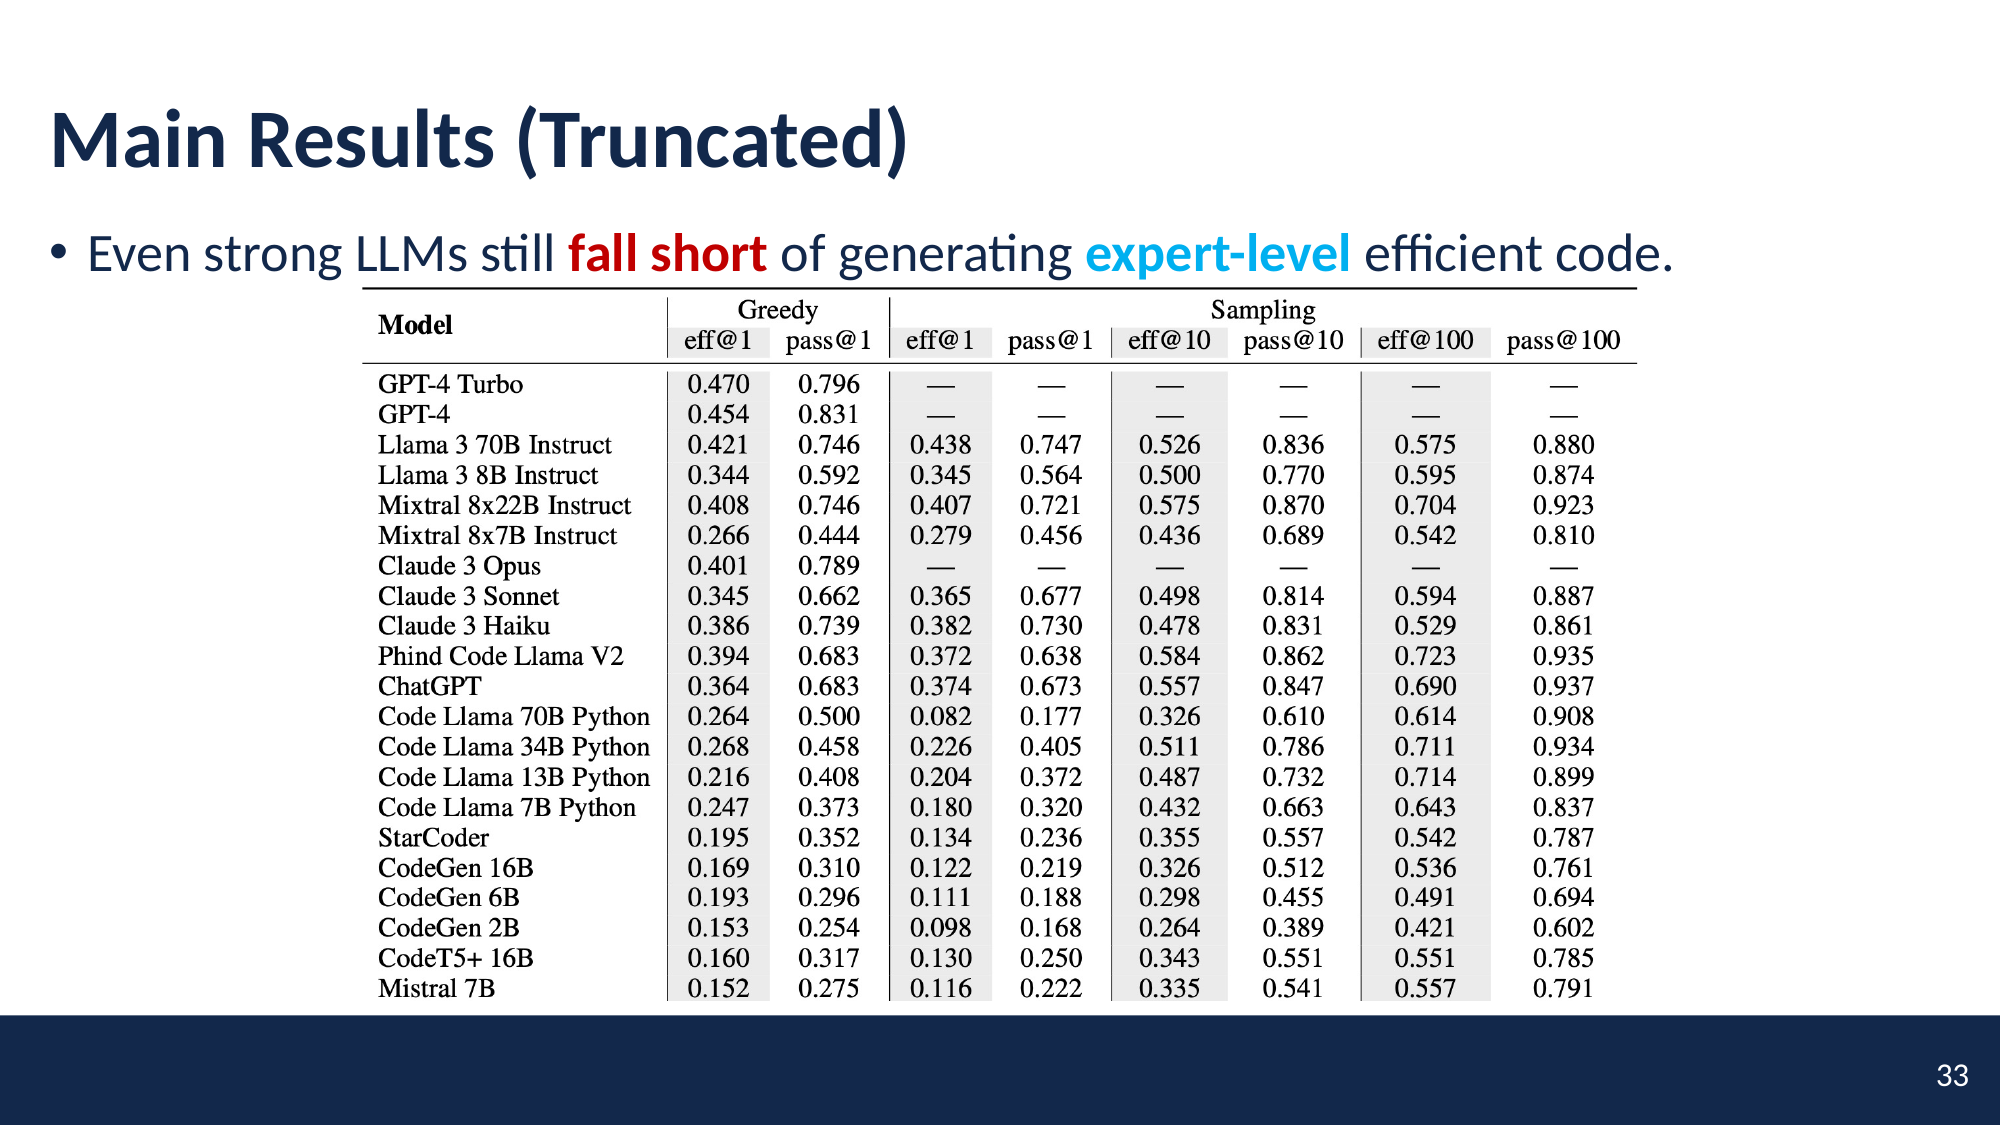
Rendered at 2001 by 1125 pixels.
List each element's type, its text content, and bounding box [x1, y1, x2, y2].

picture [362, 286, 1638, 1001]
list Even strong LLMs still fall short of generating expert-level efficient code. [34, 217, 2000, 1014]
title Main Results (Truncated) [34, 63, 2000, 217]
slide_number 32 [1911, 1042, 1985, 1103]
